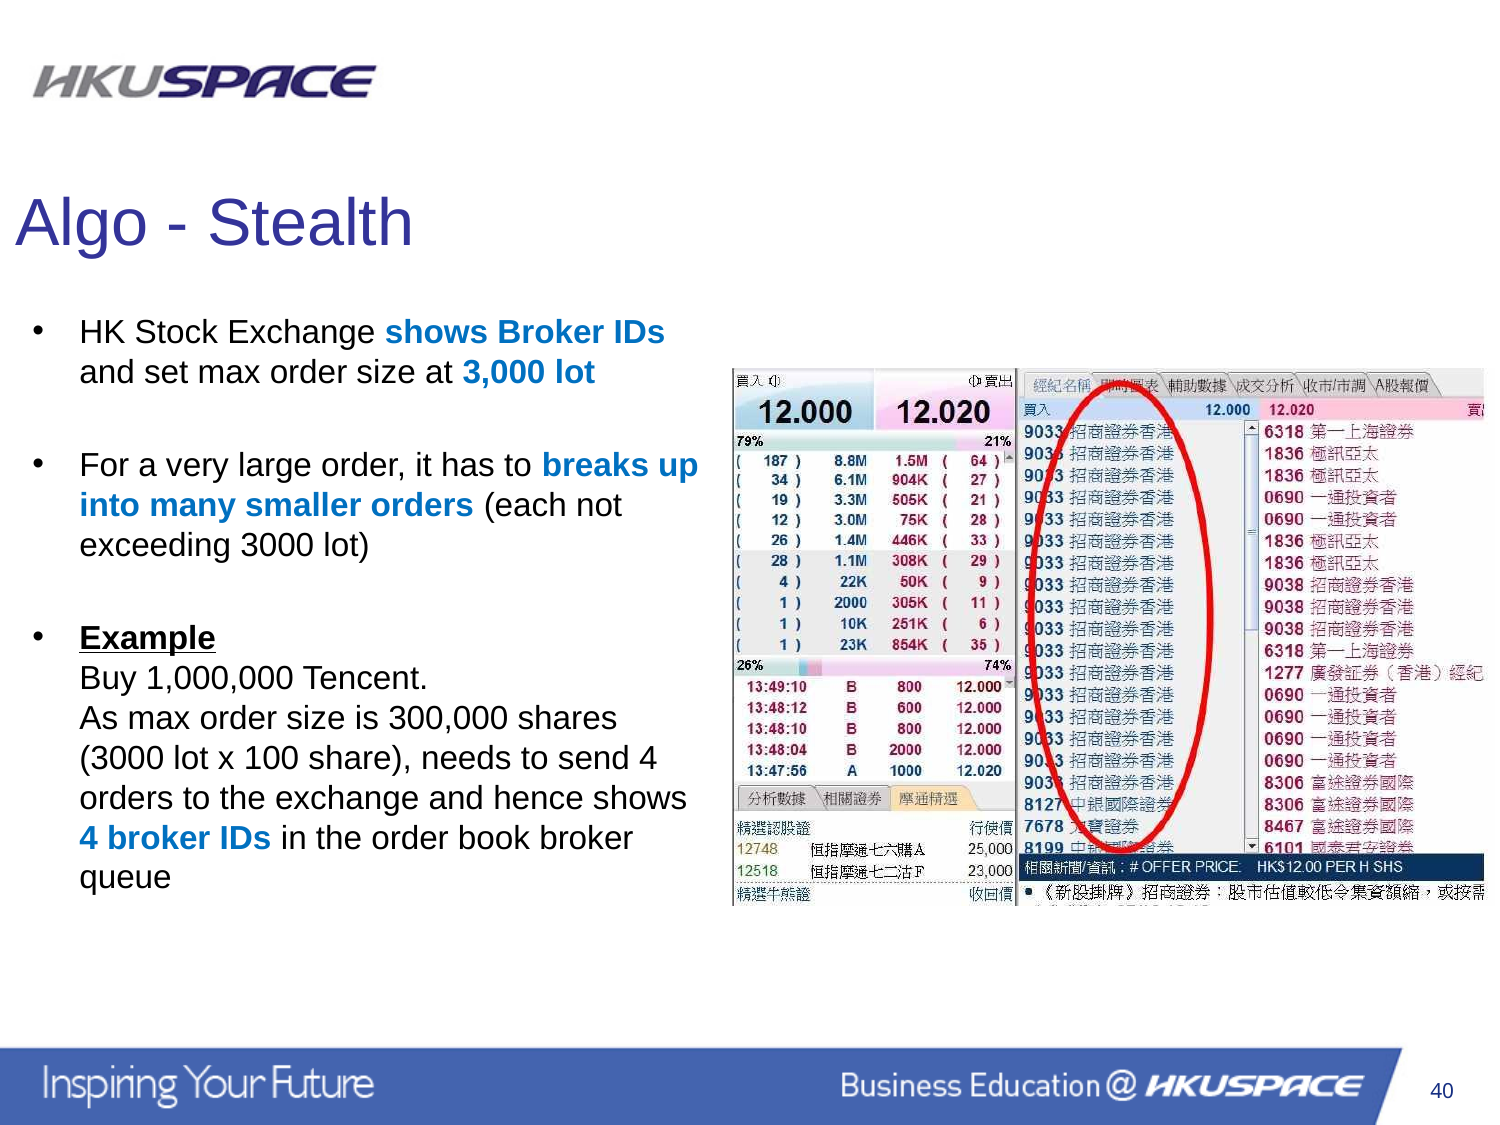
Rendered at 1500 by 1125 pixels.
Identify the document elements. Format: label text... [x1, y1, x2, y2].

title Algo - Stealth [0, 101, 1325, 266]
slide_number 40 [1415, 1070, 1499, 1125]
text_box HK Stock Exchange shows Broker IDs and set max order size at 3,000 lot For a very large order, it has to breaks up into many smaller orders (each not exceeding 3000 lot) Example Buy 1,000,000 Tencent. As max order size is 300,000 shares (3000 lot x 100 share), needs to send 4 orders to the exchange and hence shows 4 broker IDs in the order book broker queue [17, 302, 727, 1071]
picture [0, 0, 1500, 1125]
